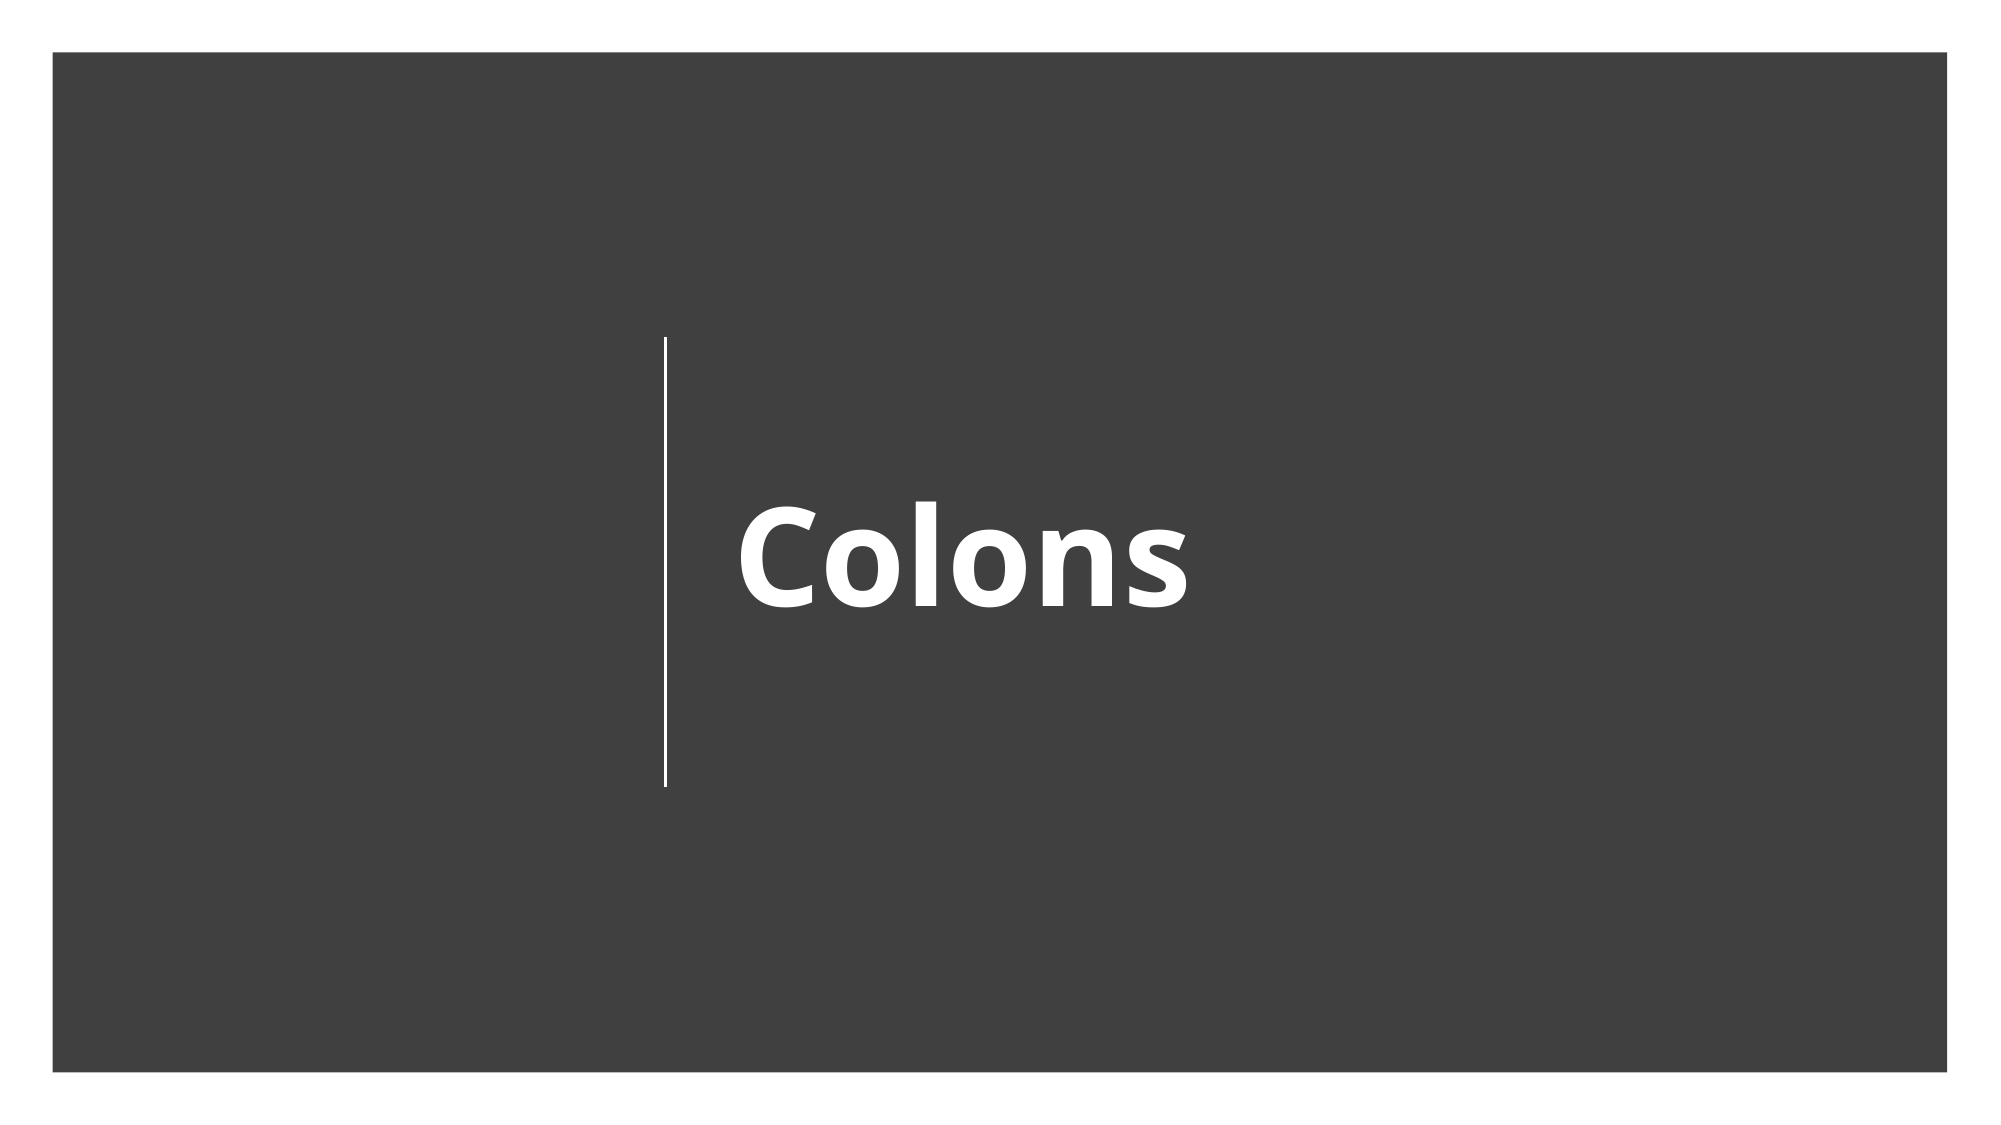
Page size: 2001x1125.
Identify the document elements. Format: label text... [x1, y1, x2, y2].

title Colons [718, 158, 1829, 967]
text_box [52, 51, 1948, 1073]
